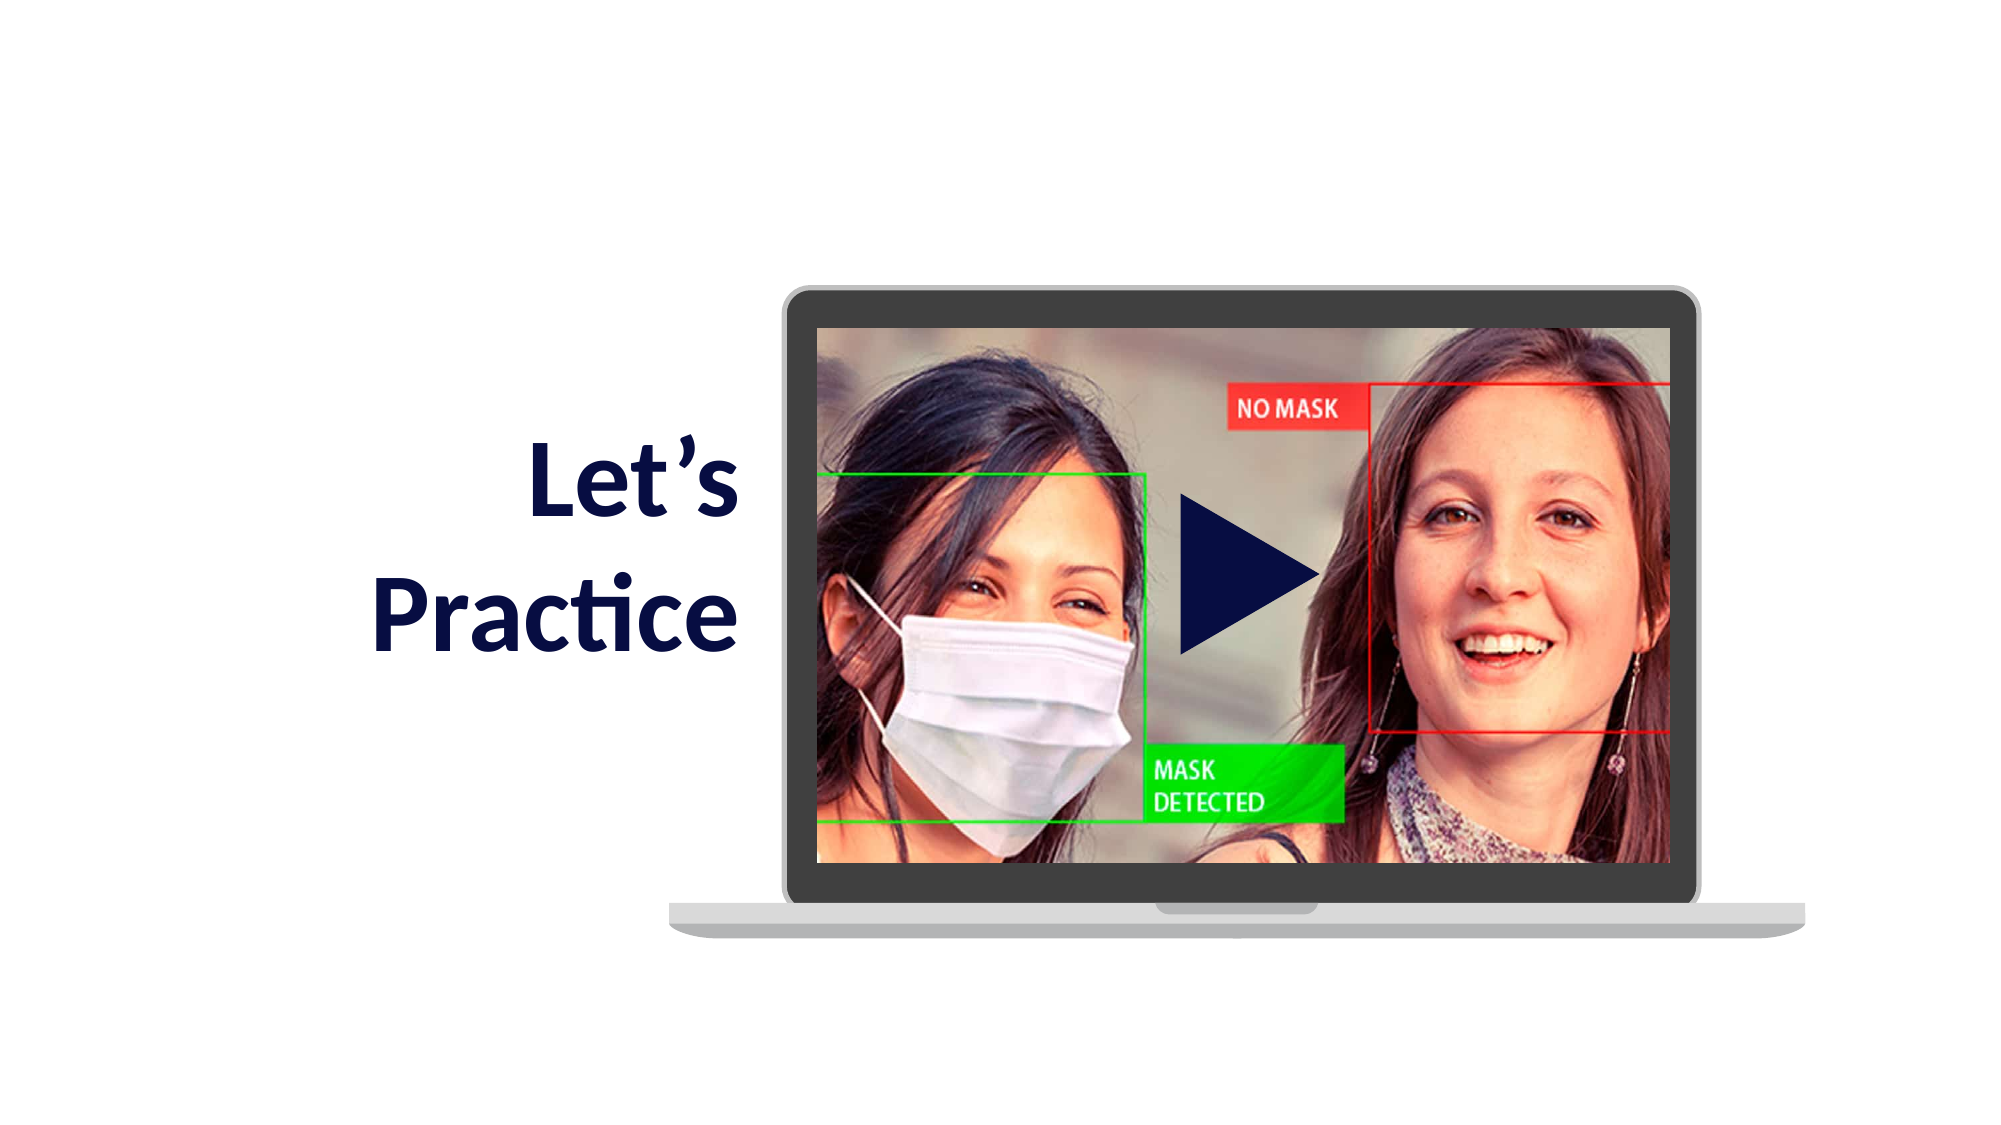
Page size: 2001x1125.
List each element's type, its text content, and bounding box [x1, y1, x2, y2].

picture [817, 328, 1670, 863]
text_box Let’s Practice [333, 396, 669, 682]
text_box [669, 287, 1806, 939]
